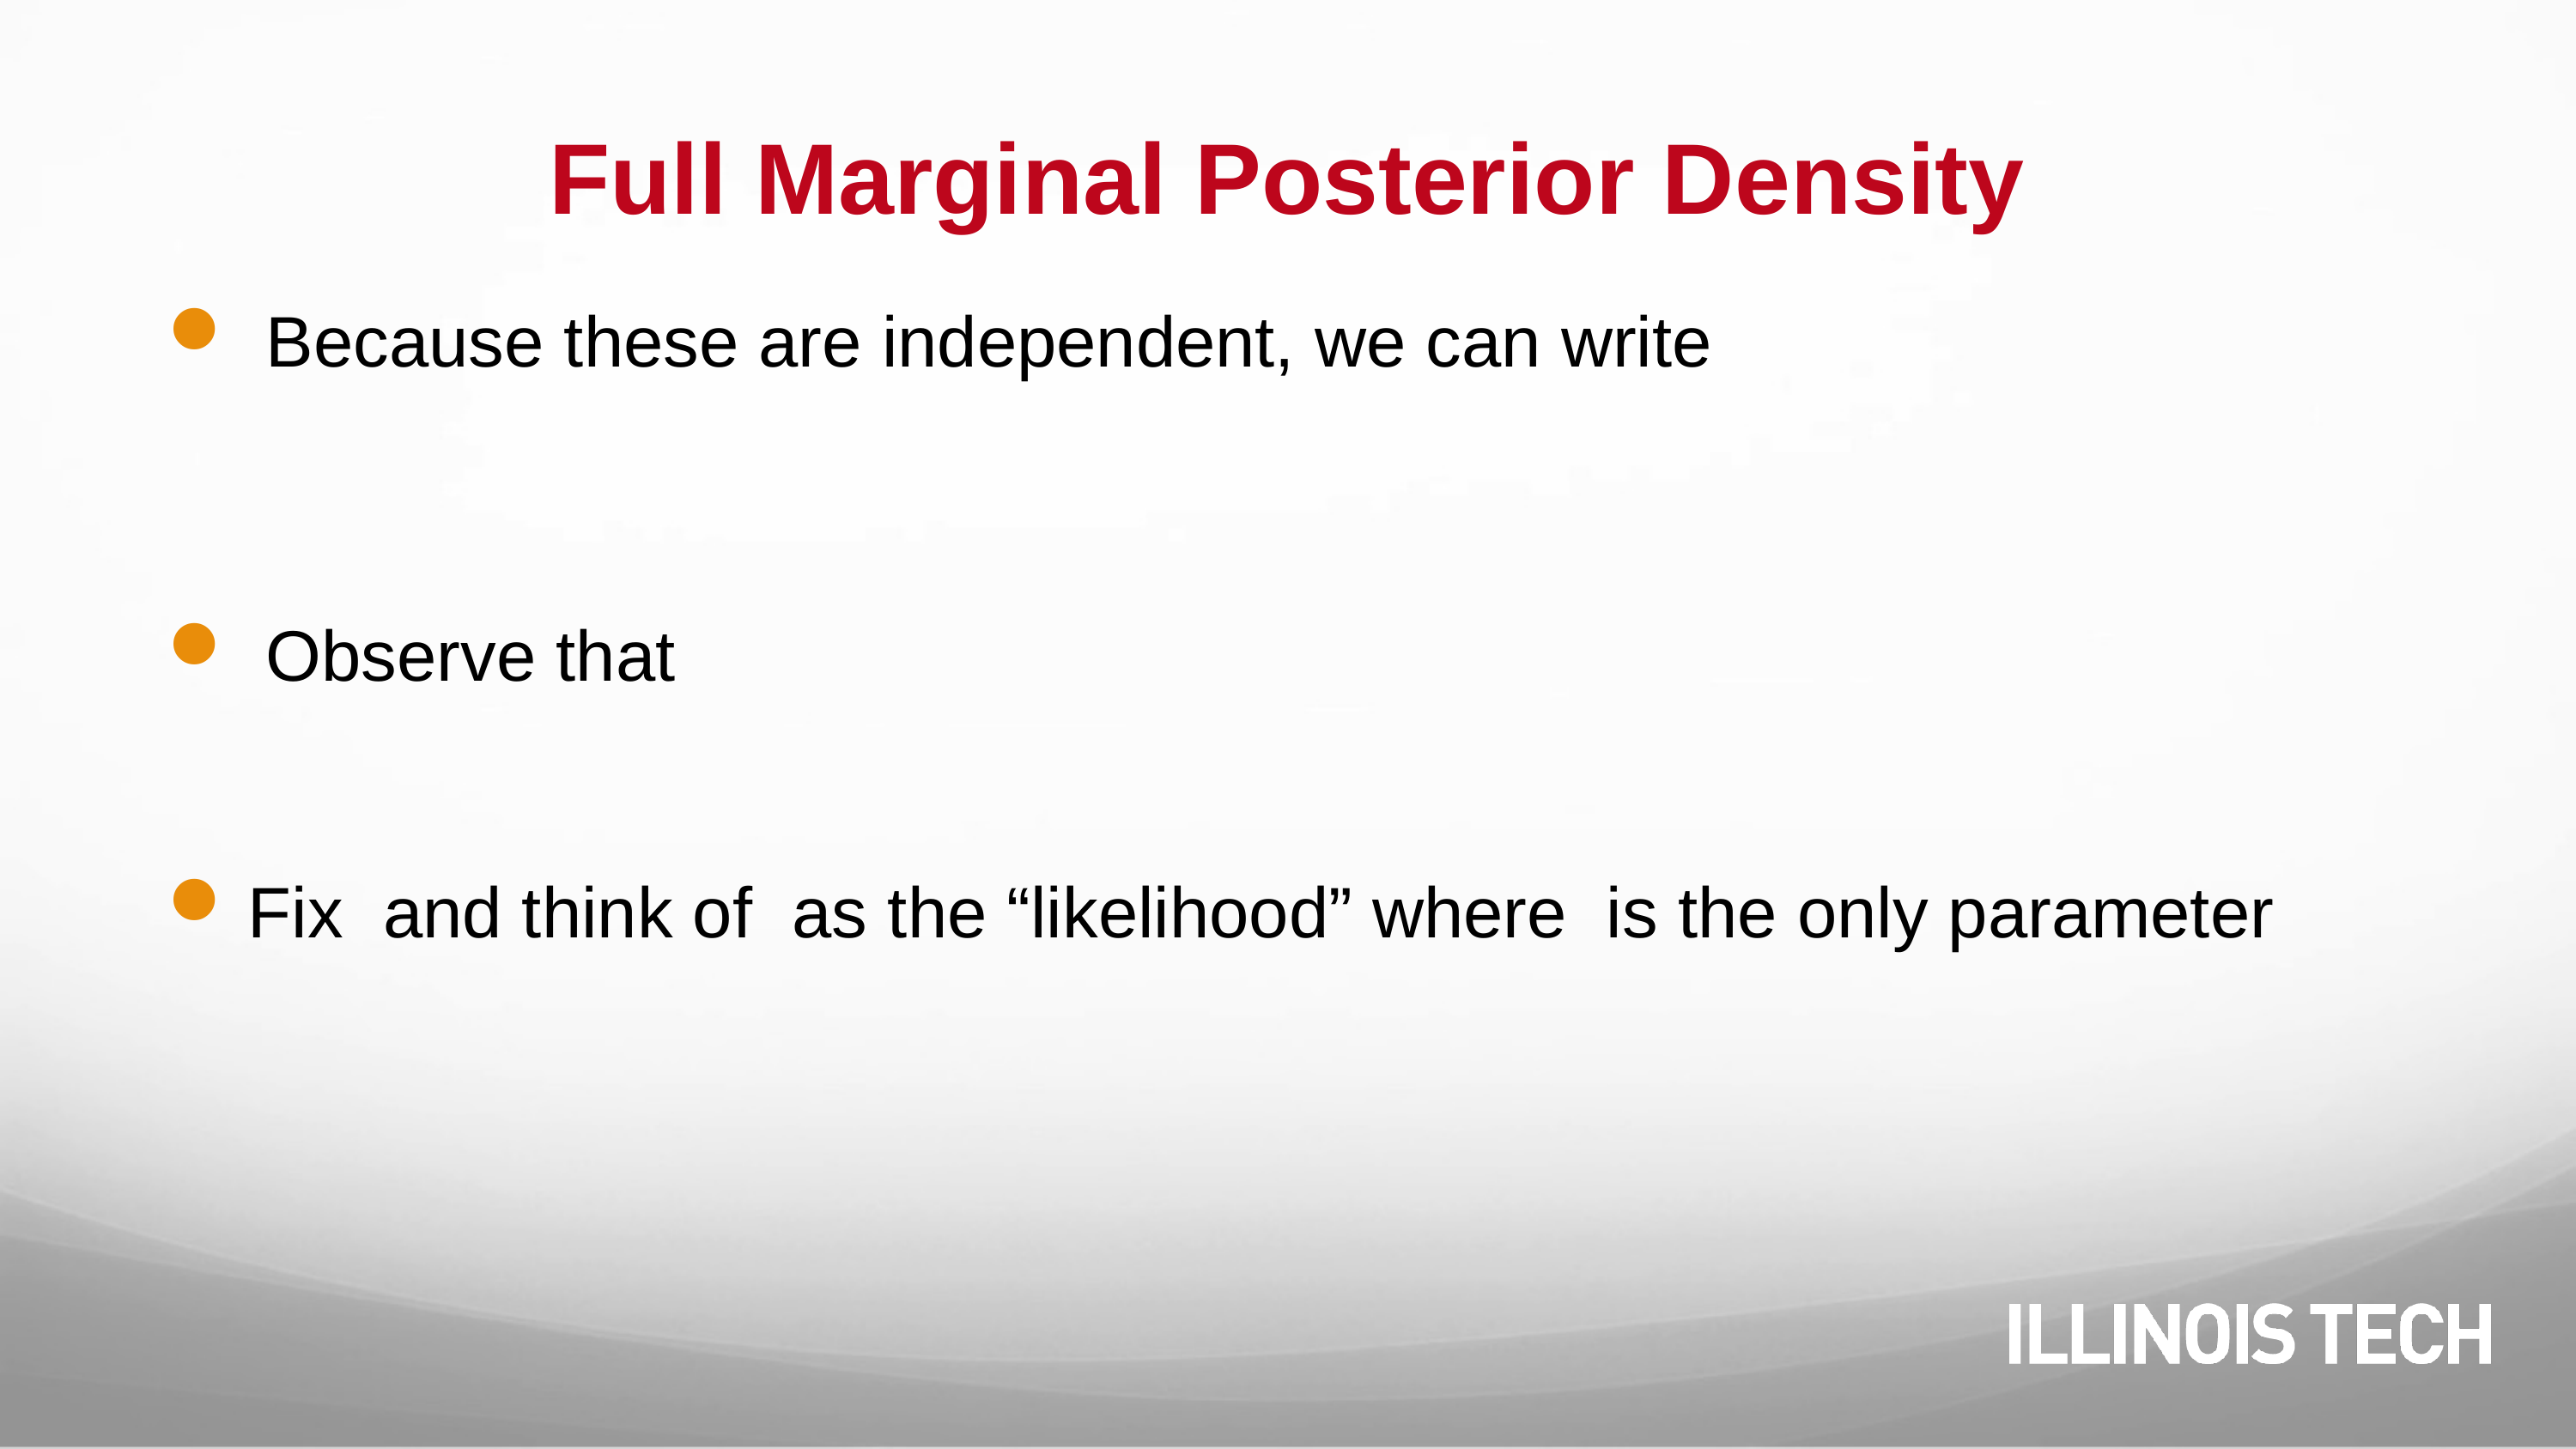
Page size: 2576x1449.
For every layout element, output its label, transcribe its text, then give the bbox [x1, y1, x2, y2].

picture [0, 0, 2576, 1449]
title Full Marginal Posterior Density [155, 22, 2421, 241]
